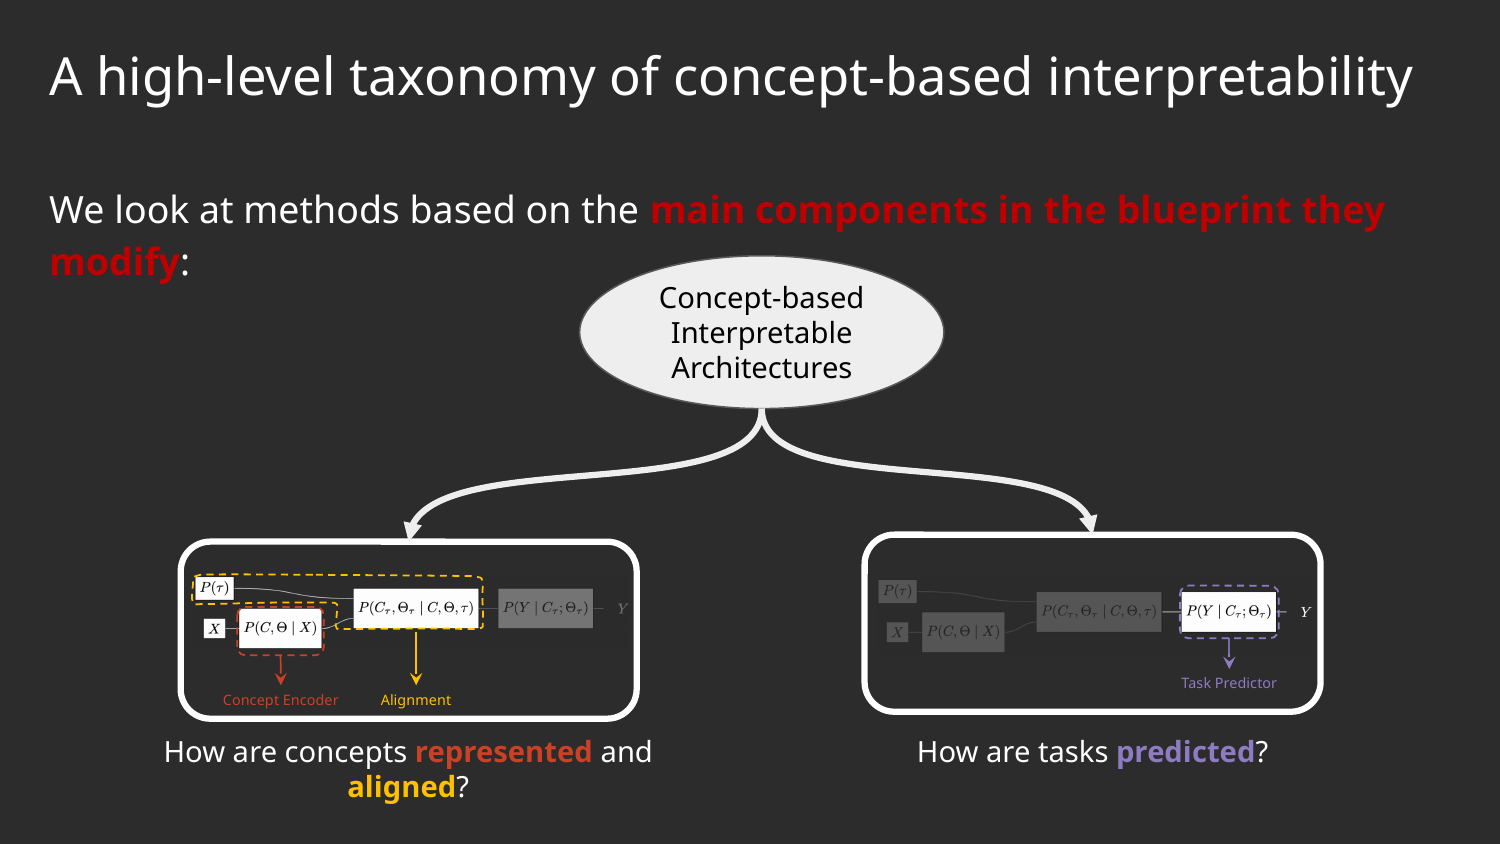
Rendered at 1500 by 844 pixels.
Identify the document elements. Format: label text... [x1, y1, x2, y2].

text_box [180, 541, 637, 719]
text_box Concept-based Interpretable Architectures [601, 255, 932, 409]
text_box [995, 534, 1321, 697]
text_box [877, 578, 1313, 698]
title A high-level taxonomy of concept-based interpretability [34, 28, 1465, 123]
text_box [518, 298, 652, 652]
text_box How are tasks predicted? [864, 718, 1321, 784]
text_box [863, 305, 991, 638]
text_box How are concepts represented and aligned? [100, 718, 717, 819]
list We look at methods based on the main components in the blueprint they modify: [34, 164, 1480, 752]
text_box [864, 646, 1309, 712]
